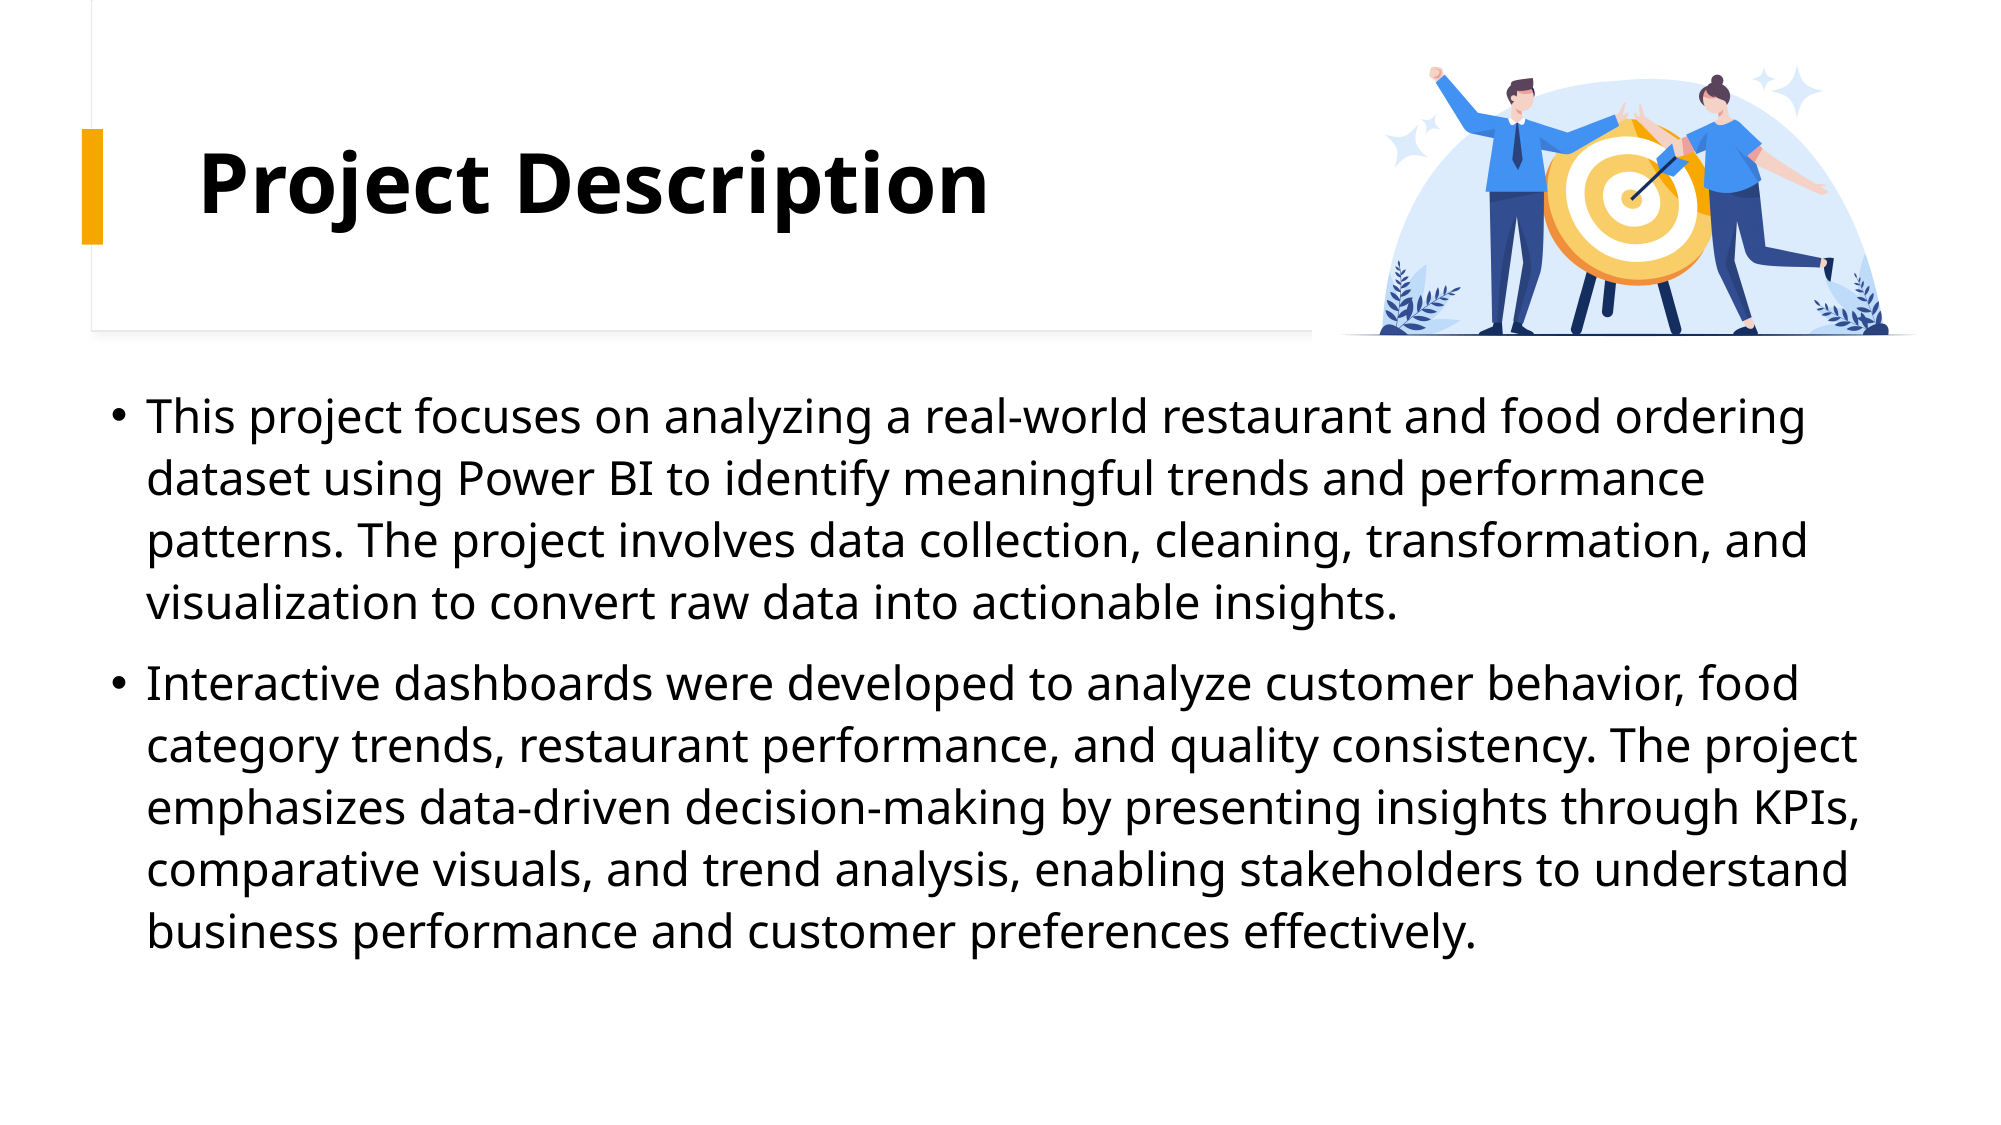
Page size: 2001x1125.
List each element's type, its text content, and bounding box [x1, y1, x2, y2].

title Project Description [183, 90, 1312, 284]
picture [1312, 0, 1938, 376]
list This project focuses on analyzing a real-world restaurant and food ordering dataset using Power BI to identify meaningful trends and performance patterns. The project involves data collection, cleaning, transformation, and visualization to convert raw data into actionable insights. Interactive dashboards were developed to analyze customer behavior, food category trends, restaurant performance, and quality consistency. The project emphasizes data-driven decision-making by presenting insights through KPIs, comparative visuals, and trend analysis, enabling stakeholders to understand business performance and customer preferences effectively. [95, 373, 1930, 1059]
